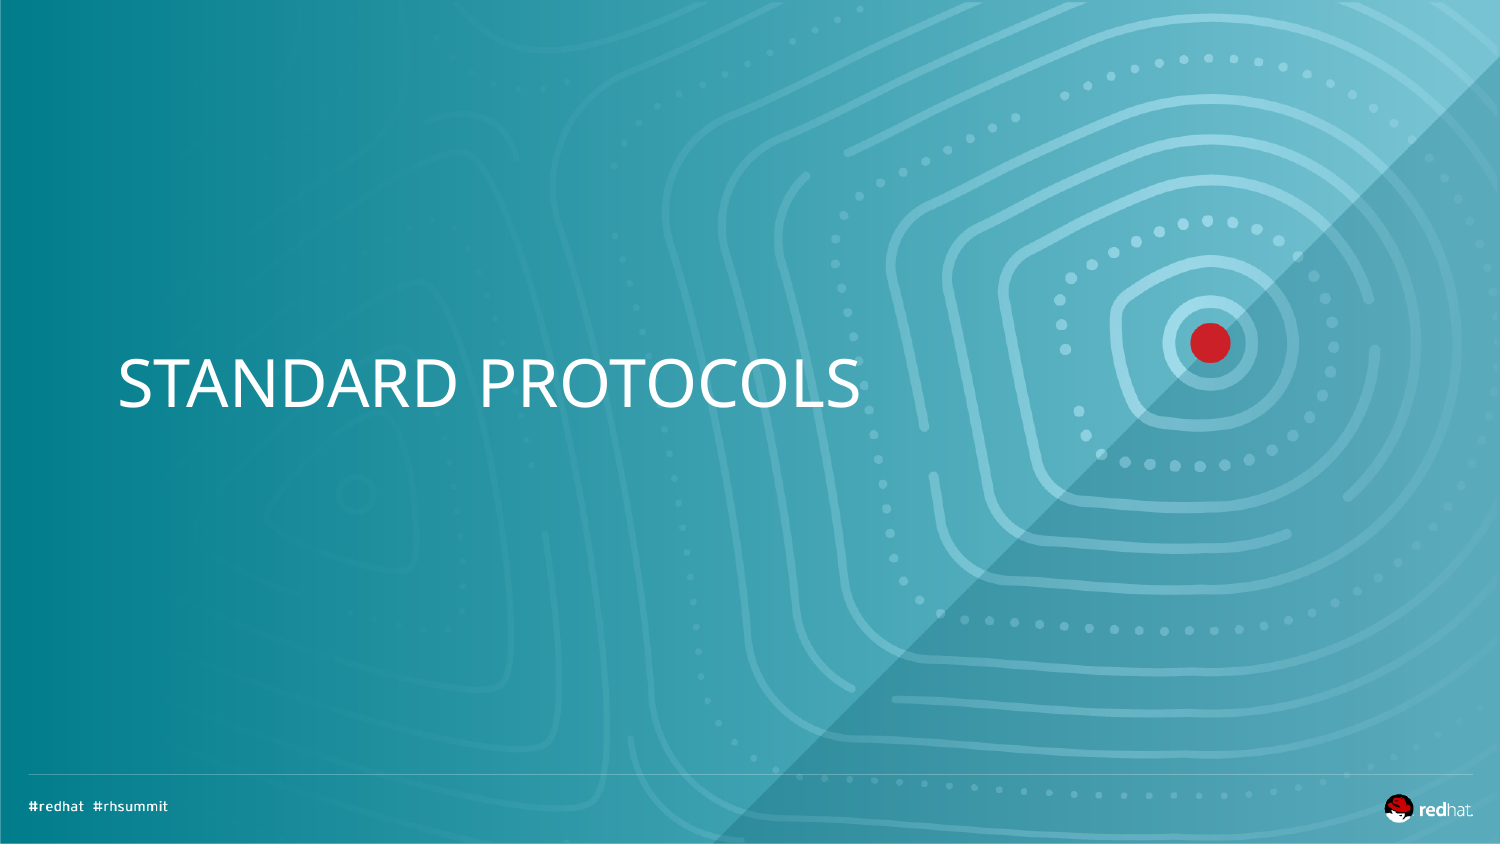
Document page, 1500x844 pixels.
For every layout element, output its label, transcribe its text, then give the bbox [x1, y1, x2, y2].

picture [0, 0, 1500, 844]
title Standard Protocols [102, 210, 1397, 562]
